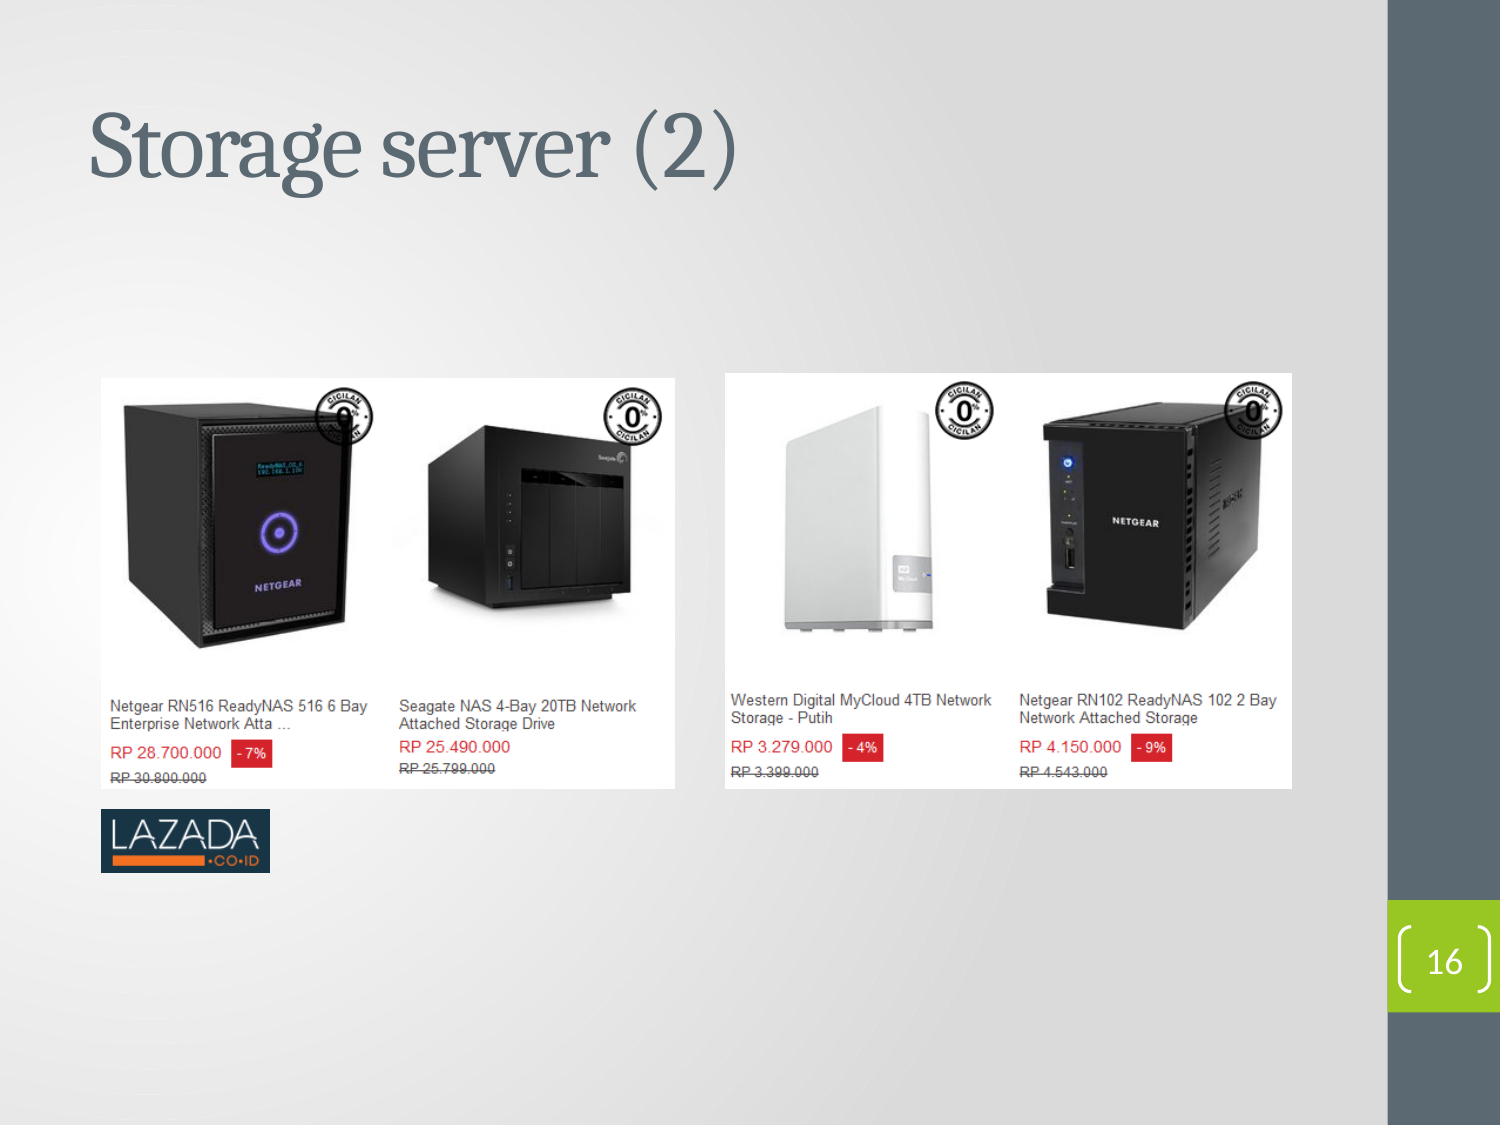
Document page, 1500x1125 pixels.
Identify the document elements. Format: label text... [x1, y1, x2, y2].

title Storage server (2) [75, 45, 1325, 233]
picture [101, 808, 270, 874]
picture [724, 373, 1292, 790]
text_box [71, 408, 1429, 862]
slide_number 16 [1397, 925, 1492, 994]
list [101, 378, 676, 790]
